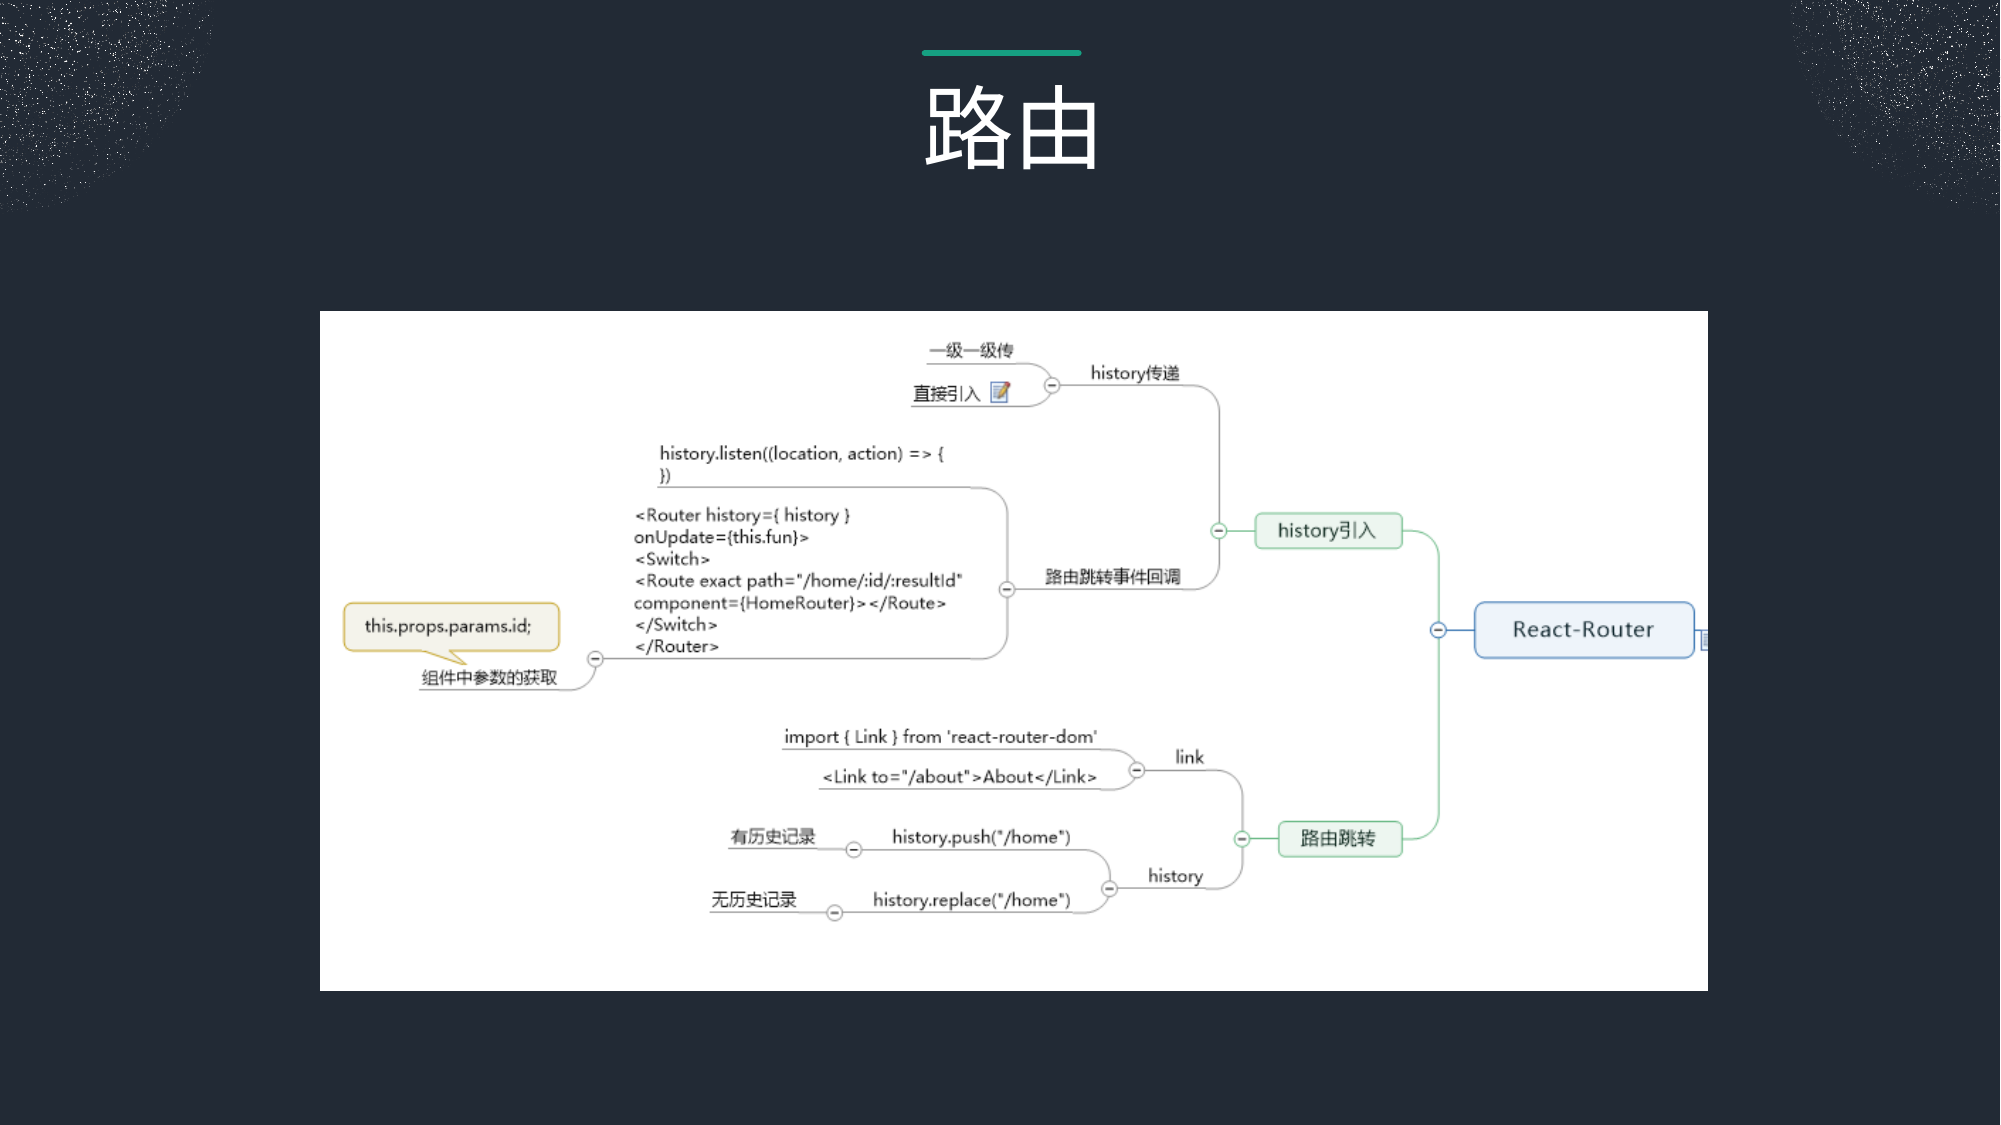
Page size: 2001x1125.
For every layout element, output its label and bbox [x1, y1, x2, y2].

text_box [443, 66, 1581, 231]
picture [320, 311, 1708, 991]
